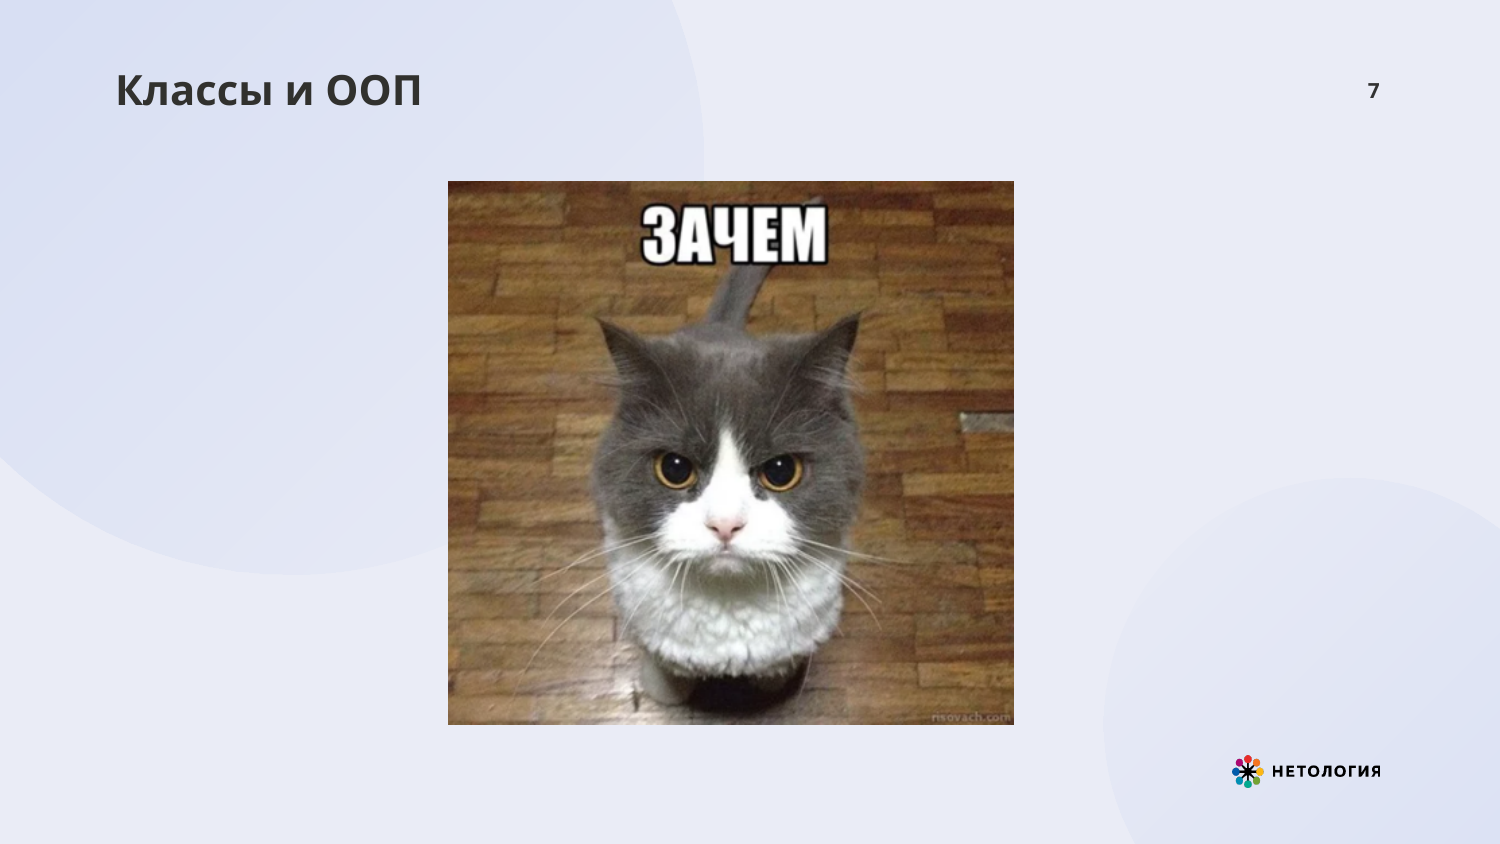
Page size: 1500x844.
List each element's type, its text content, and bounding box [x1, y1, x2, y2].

slide_number 7 [1318, 79, 1380, 105]
picture [1232, 755, 1380, 788]
title Классы и ООП [115, 63, 1227, 114]
picture [448, 181, 1014, 725]
